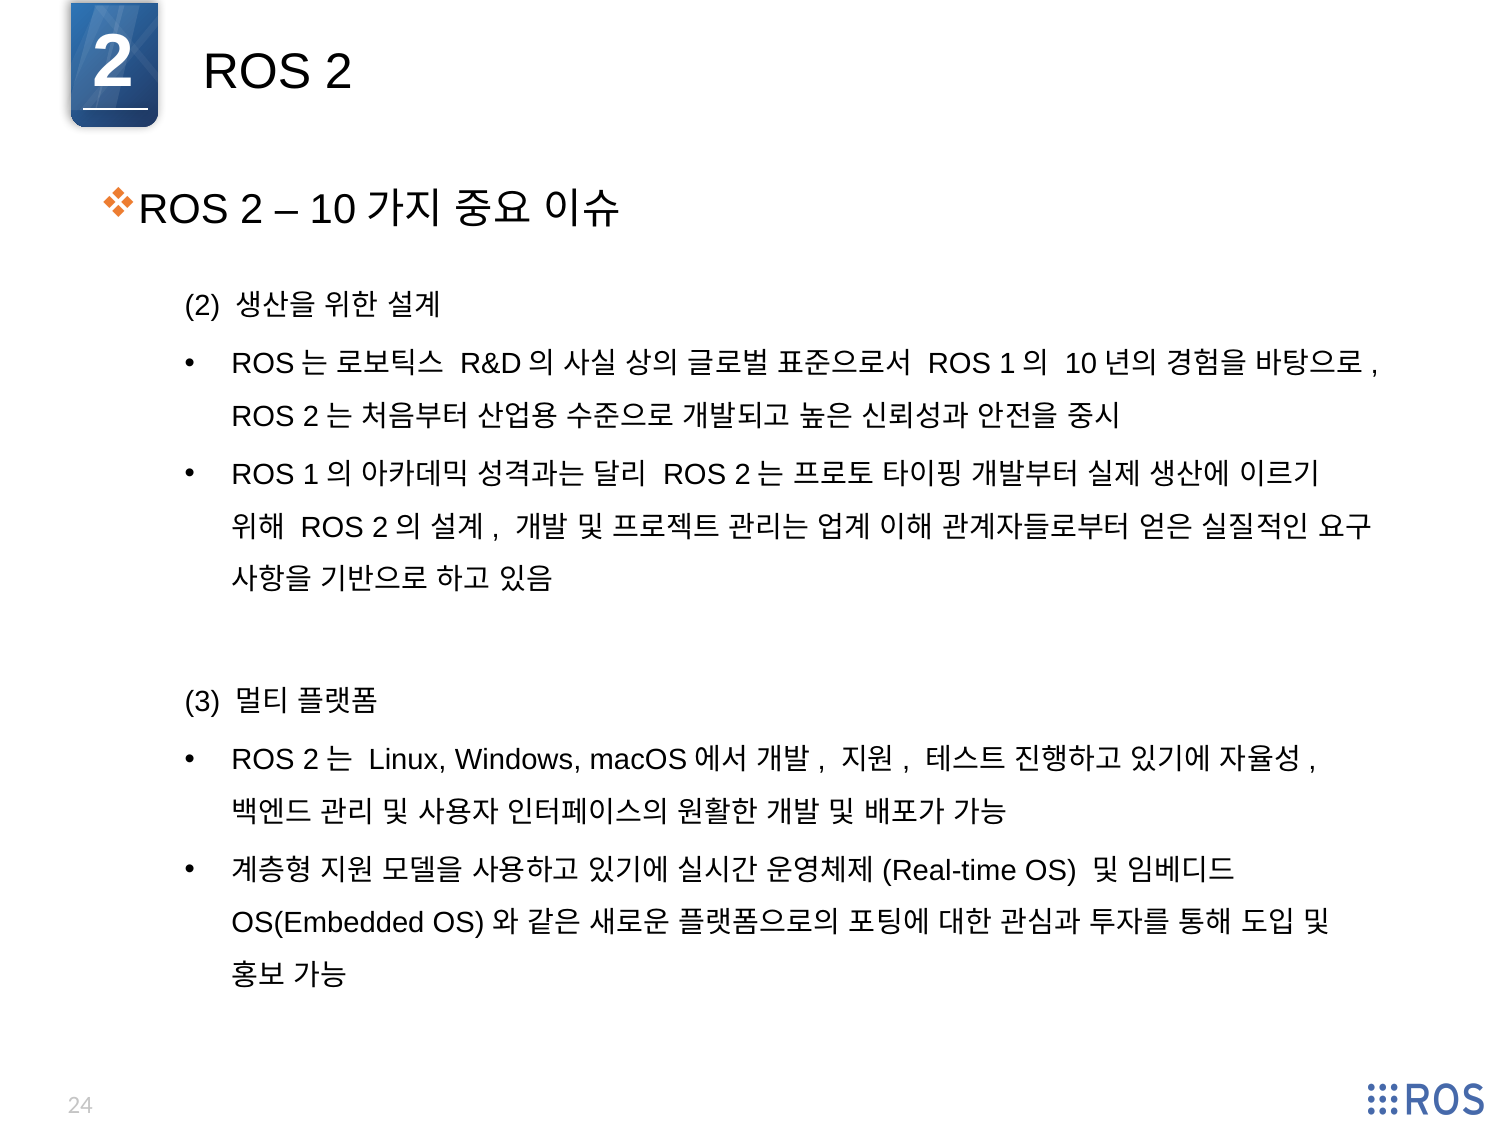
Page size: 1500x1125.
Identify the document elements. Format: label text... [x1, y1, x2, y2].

text_box 2 [73, 4, 154, 109]
text_box (2) 생산을 위한 설계 ROS는 로보틱스 R&D의 사실 상의 글로벌 표준으로서 ROS 1의 10년의 경험을 바탕으로, ROS 2는 처음부터 산업용 수준으로 개발되고 높은 신뢰성과 안전을 중시 ROS 1의 아카데믹 성격과는 달리 ROS 2는 프로토 타이핑 개발부터 실제 생산에 이르기 위해 ROS 2의 설계, 개발 및 프로젝트 관리는 업계 이해 관계자들로부터 얻은 실질적인 요구 사항을 기반으로 하고 있음 [169, 261, 1395, 603]
text_box (3) 멀티 플랫폼 ROS 2는 Linux, Windows, macOS에서 개발, 지원, 테스트 진행하고 있기에 자율성, 백엔드 관리 및 사용자 인터페이스의 원활한 개발 및 배포가 가능 계층형 지원 모델을 사용하고 있기에 실시간 운영체제(Real-time OS) 및 임베디드 OS(Embedded OS)와 같은 새로운 플랫폼으로의 포팅에 대한 관심과 투자를 통해 도입 및 홍보 가능 [169, 657, 1395, 999]
text_box ROS 2 [188, 30, 1245, 116]
text_box ROS 2 – 10가지 중요 이슈 [85, 149, 1442, 240]
slide_number 24 [34, 1087, 108, 1119]
